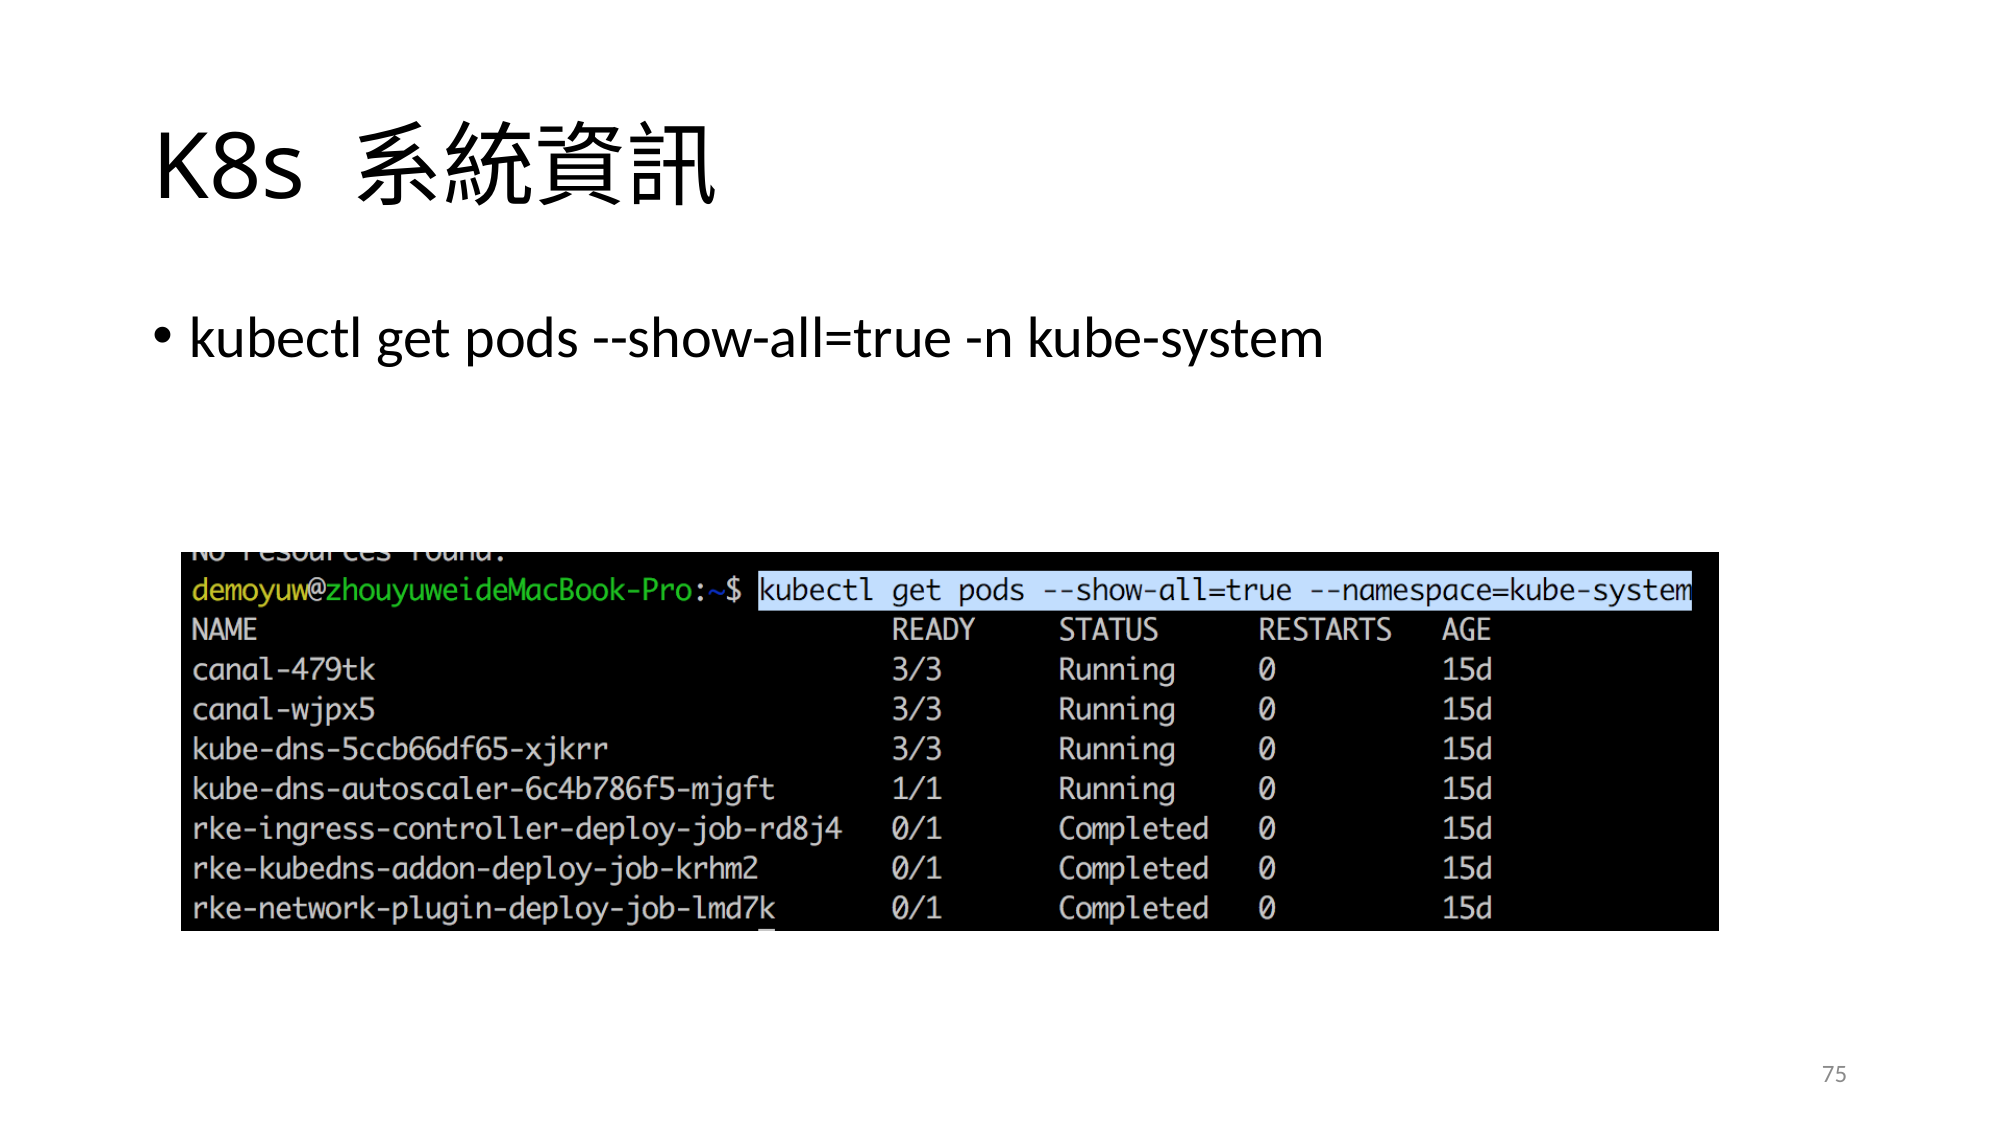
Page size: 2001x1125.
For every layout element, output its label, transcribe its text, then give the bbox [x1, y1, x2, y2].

list kubectl get pods --show-all=true -n kube-system [137, 299, 1863, 1014]
slide_number 75 [1412, 1042, 1863, 1103]
picture [180, 552, 1719, 931]
title K8s 系統資訊 [137, 59, 1863, 278]
